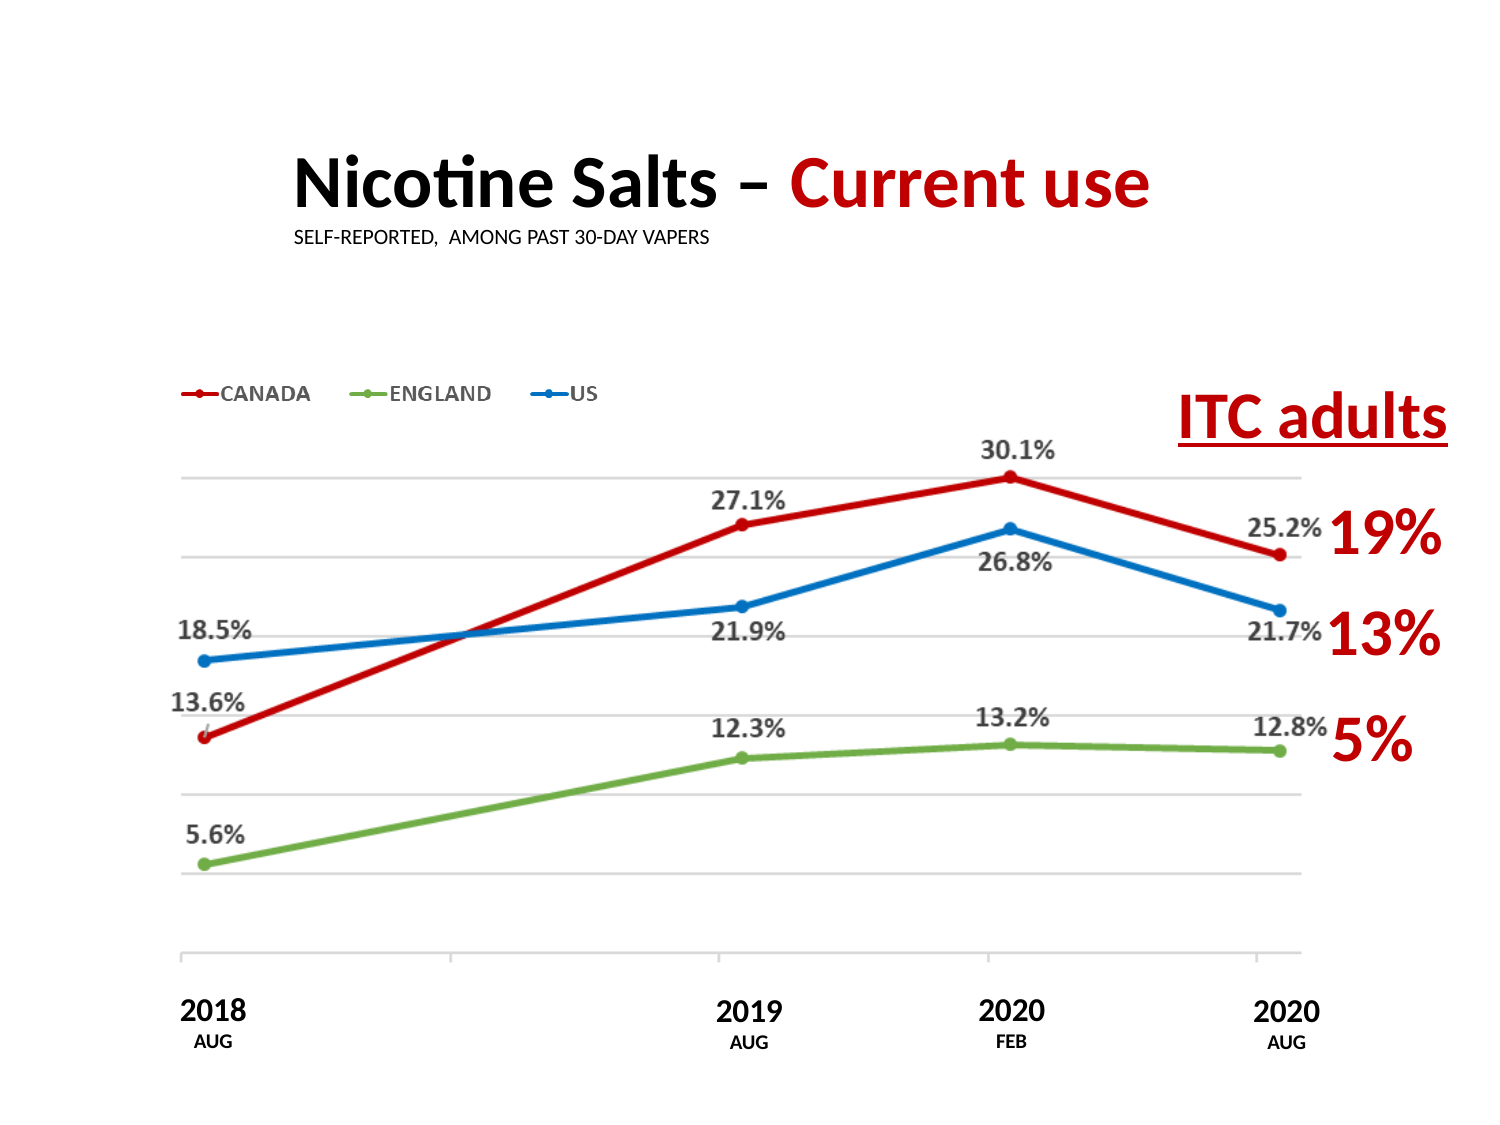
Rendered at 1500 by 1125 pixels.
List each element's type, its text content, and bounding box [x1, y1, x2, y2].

text_box ITC adults [1163, 364, 1480, 460]
text_box 13% [1341, 581, 1499, 677]
text_box 2019 AUG [685, 981, 813, 1062]
text_box 19% [1341, 480, 1500, 576]
text_box Nicotine Salts – Current use SELF-REPORTED, AMONG PAST 30-DAY VAPERS [279, 124, 1480, 256]
text_box 2020 AUG [1223, 981, 1350, 1062]
text_box 2020 FEB [948, 980, 1075, 1061]
text_box 5% [1341, 687, 1500, 782]
picture [164, 372, 616, 406]
text_box 2018 AUG [150, 980, 277, 1061]
picture [124, 424, 1338, 963]
